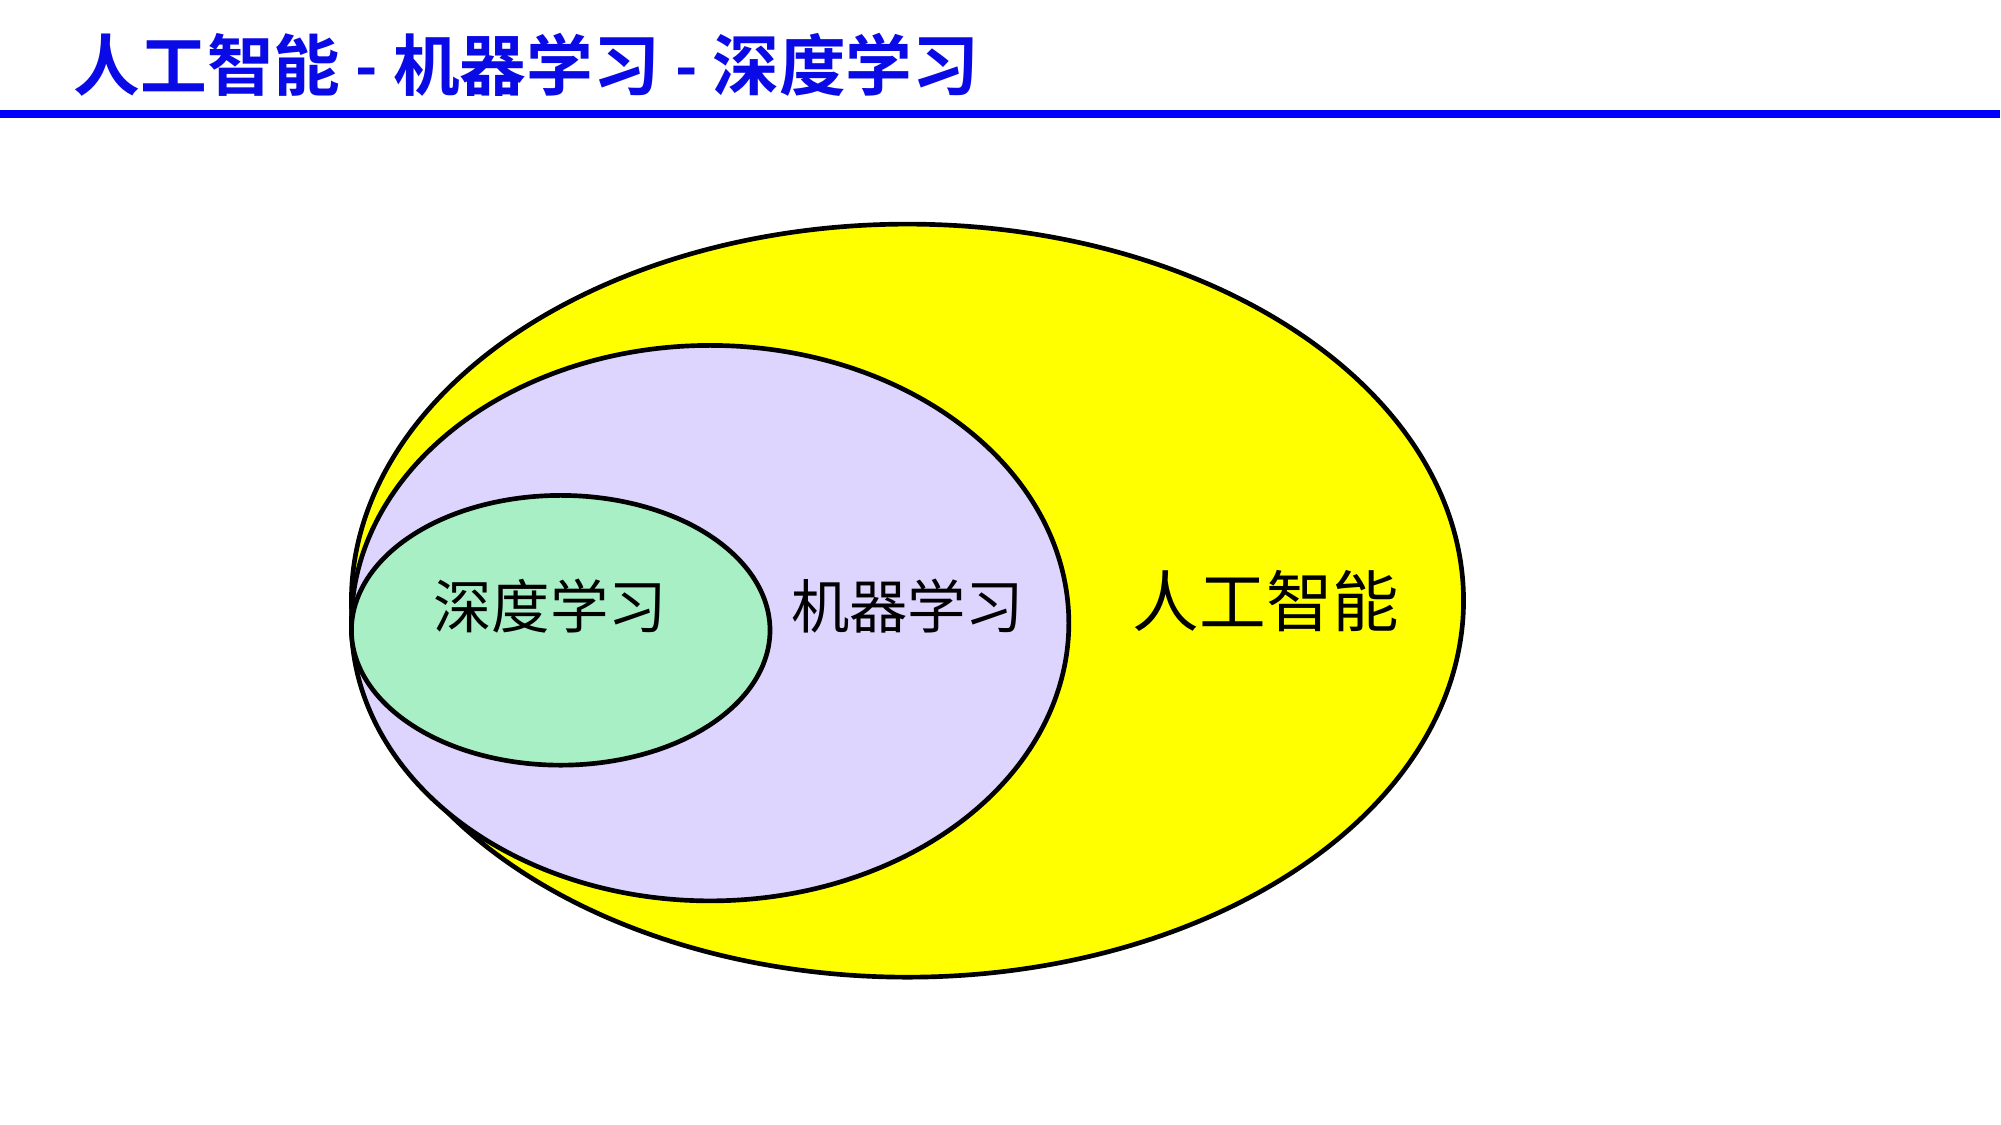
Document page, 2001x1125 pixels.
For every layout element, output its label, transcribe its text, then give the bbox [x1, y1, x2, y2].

text_box 人工智能-机器学习-深度学习 [59, 16, 1308, 110]
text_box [351, 224, 1464, 978]
